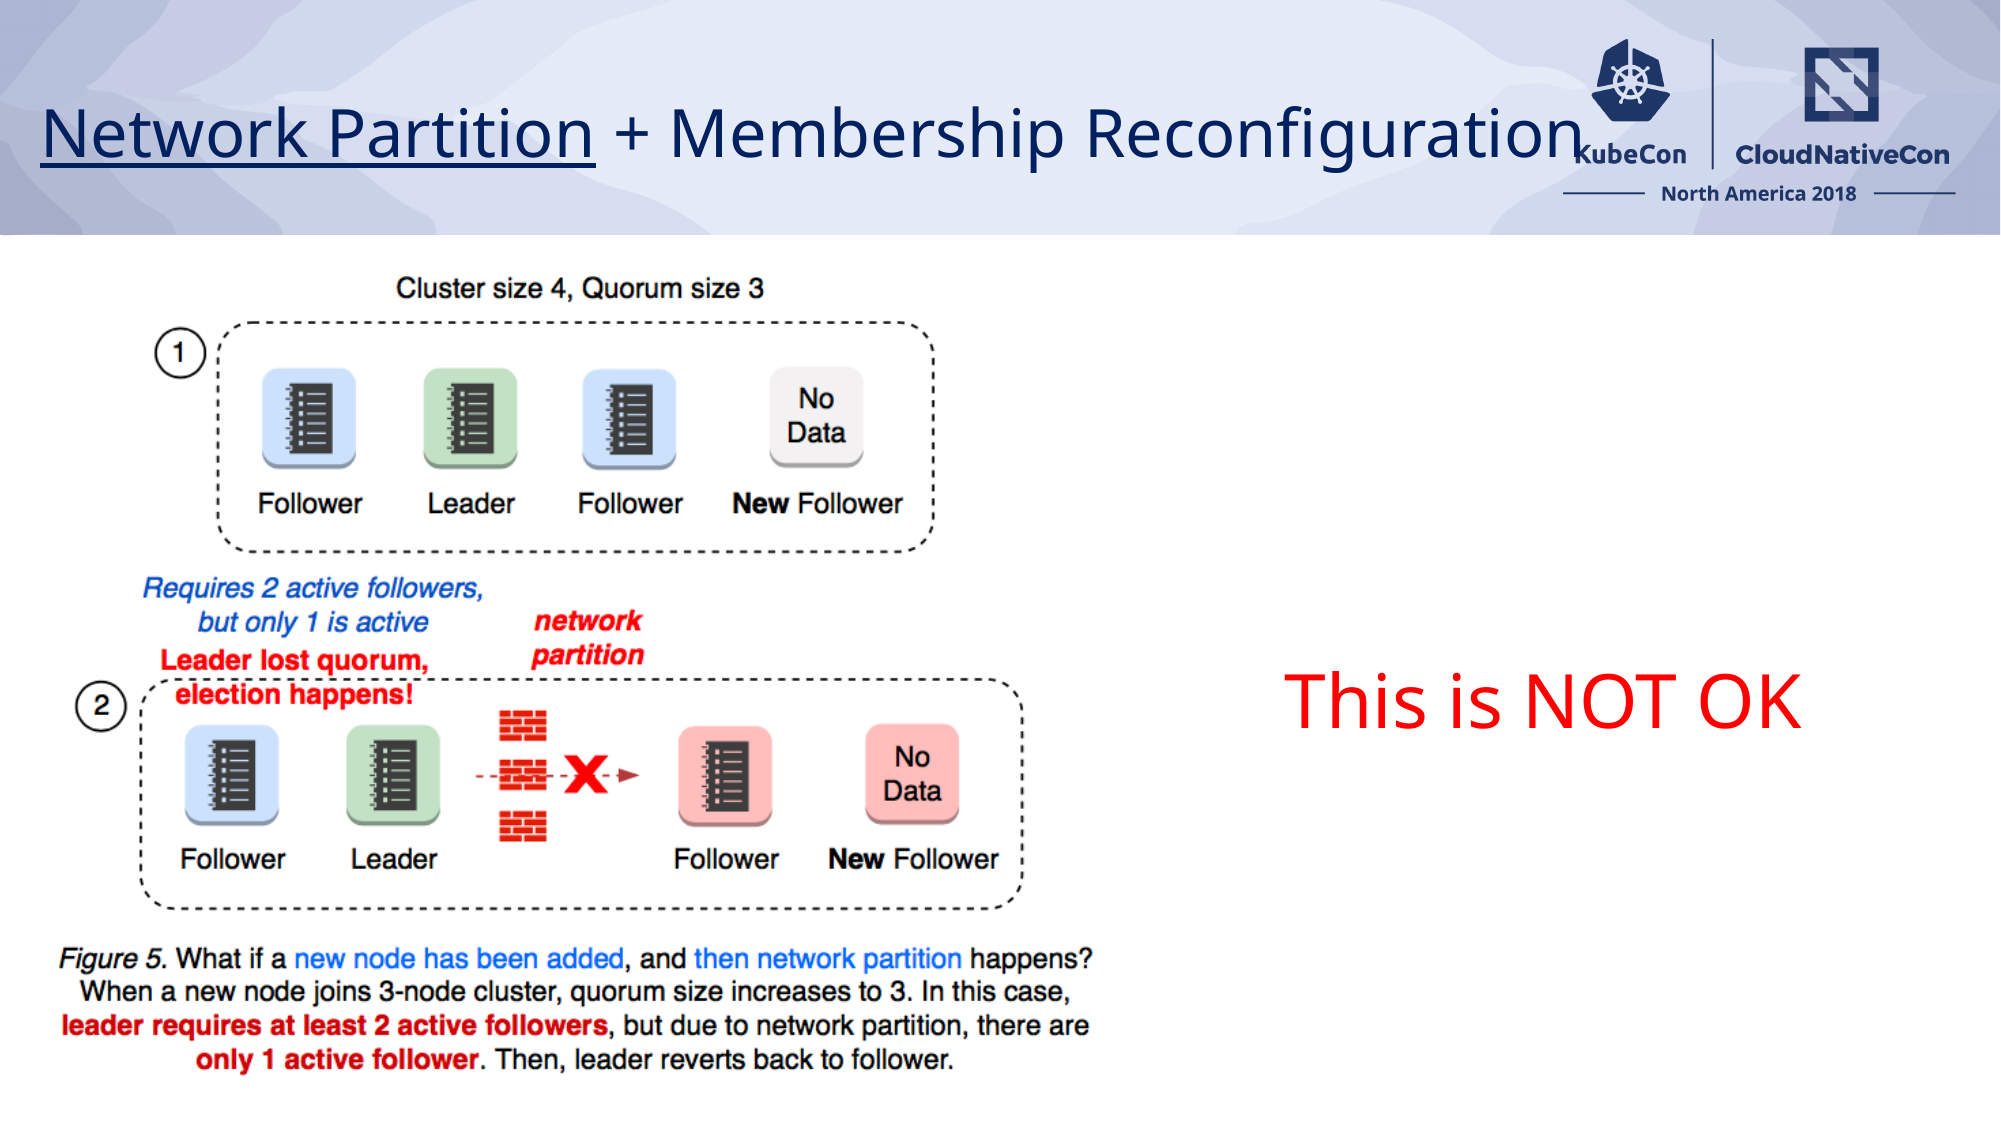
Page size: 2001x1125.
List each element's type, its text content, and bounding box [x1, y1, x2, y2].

text_box This is NOT OK [1262, 601, 1825, 751]
picture [0, 0, 2001, 1125]
title Network Partition + Membership Reconfiguration [25, 1, 1825, 265]
